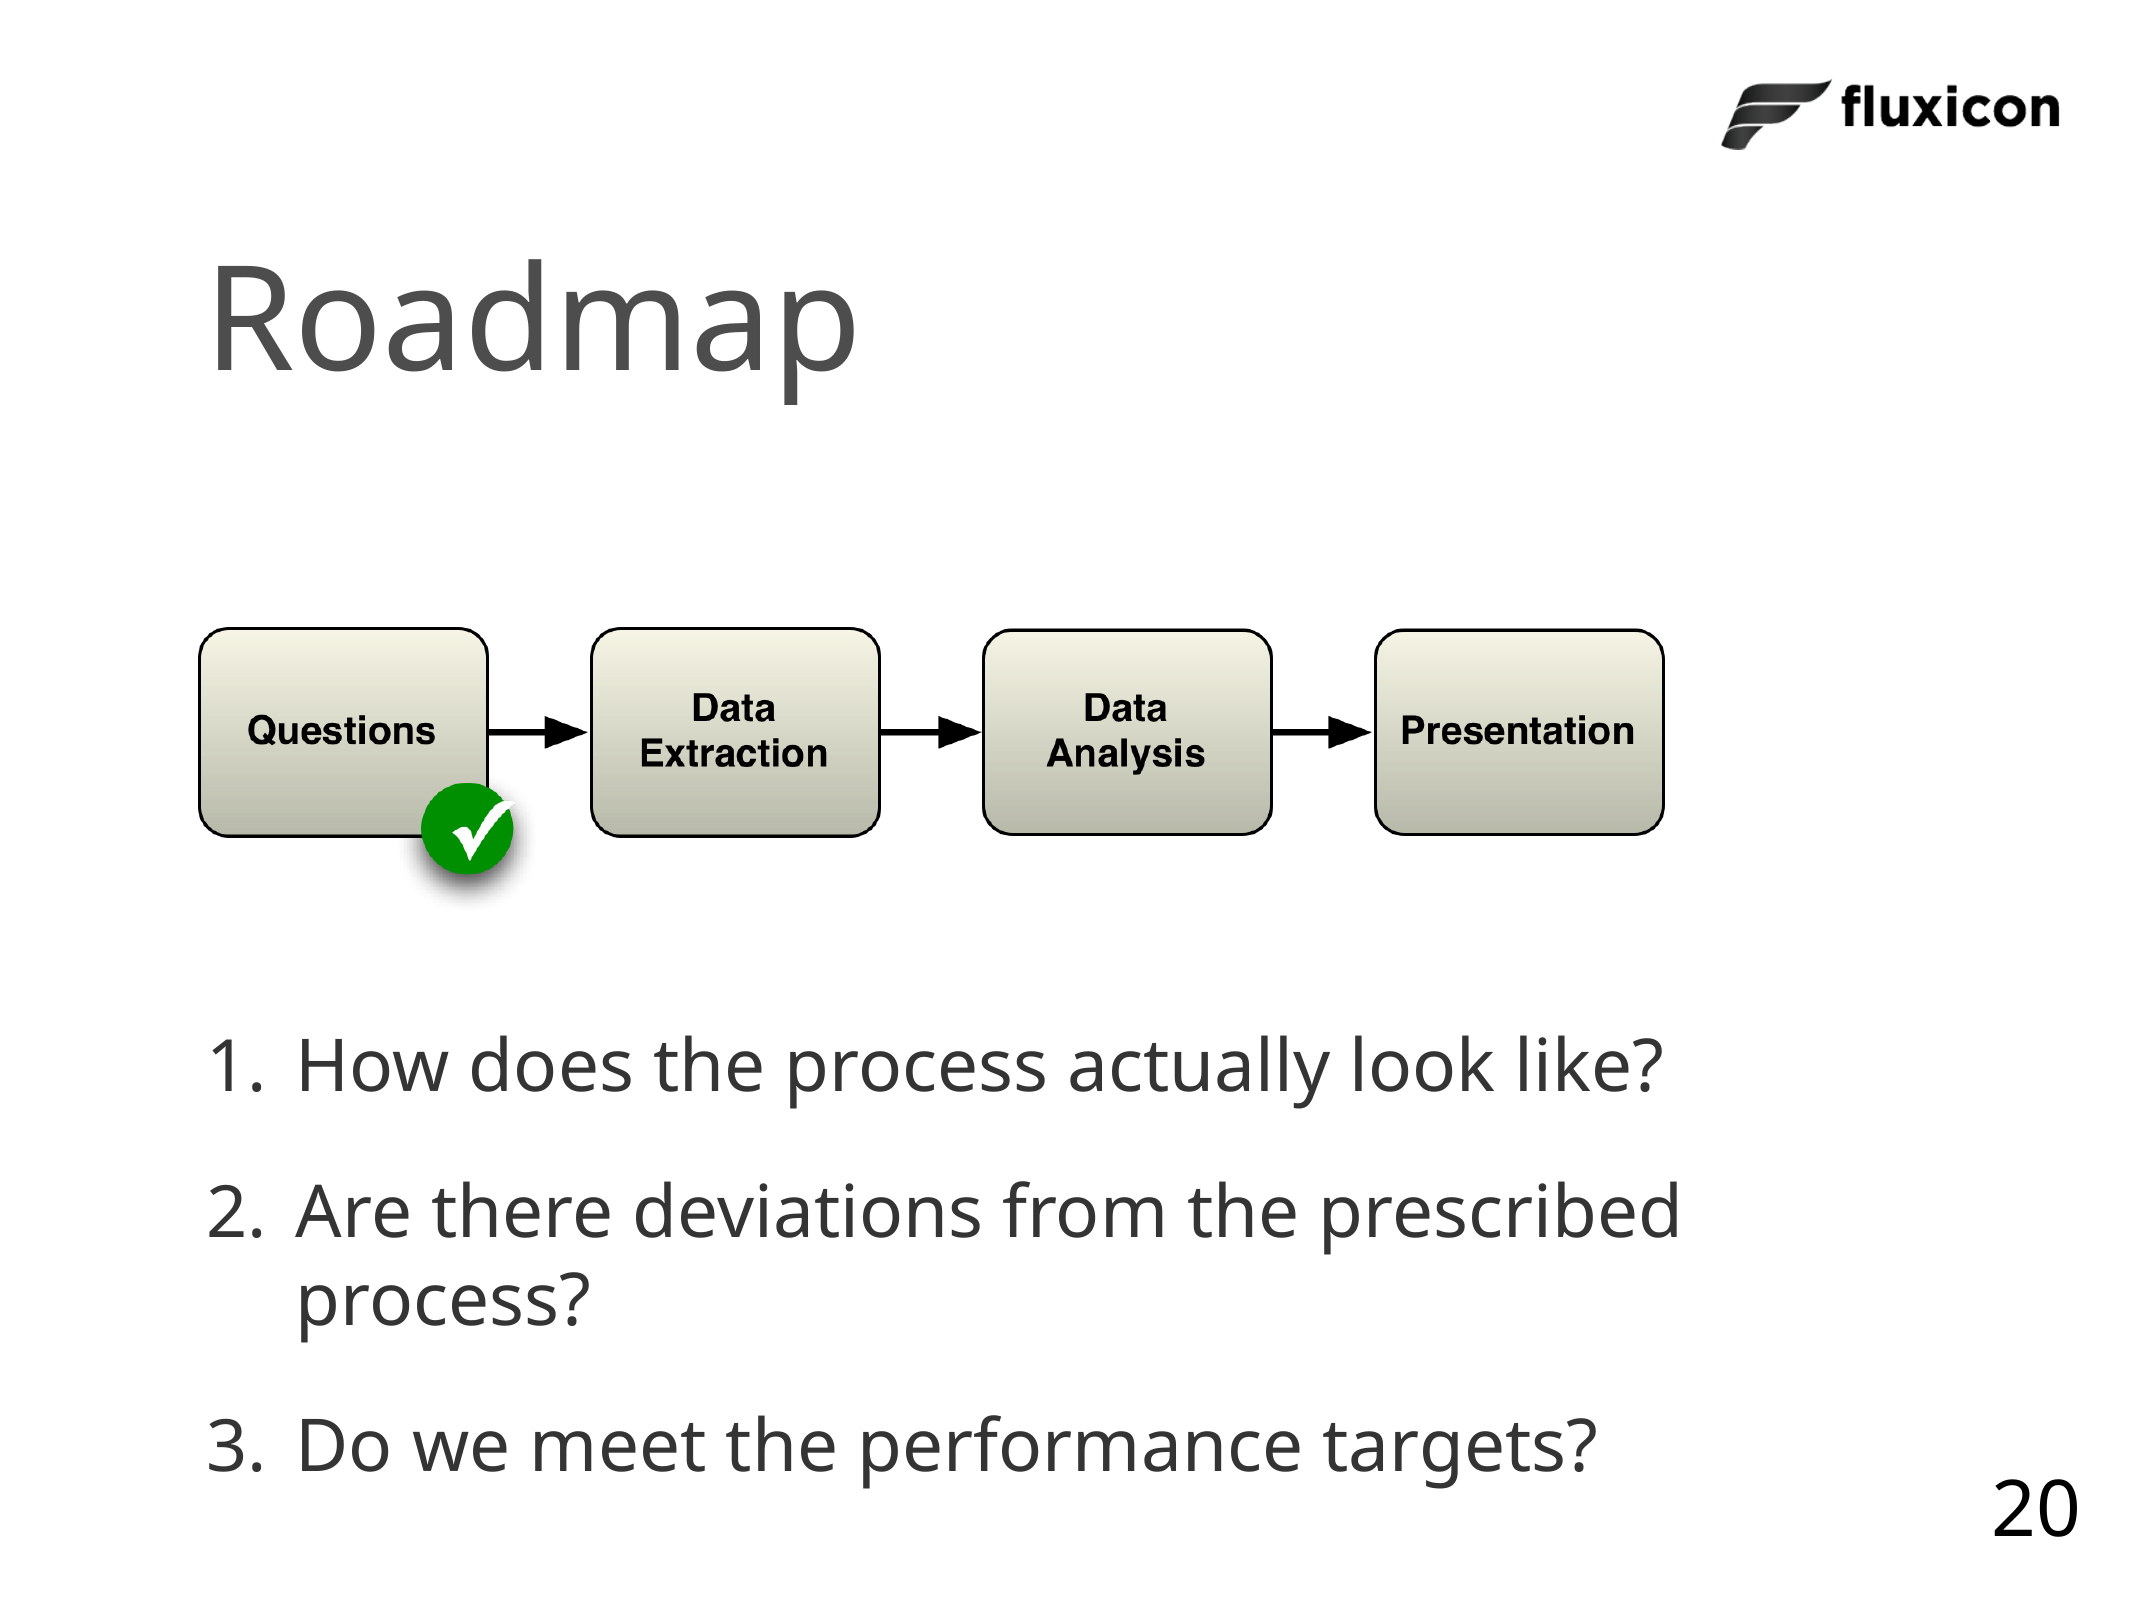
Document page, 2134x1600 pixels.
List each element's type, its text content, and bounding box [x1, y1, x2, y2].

picture [191, 620, 1669, 926]
list How does the process actually look like? Are there deviations from the prescribed process? Do we meet the performance targets? [91, 1012, 1977, 1509]
title Roadmap [197, 208, 1930, 417]
picture [1721, 78, 2063, 150]
text_box 20 [1976, 1450, 2105, 1573]
